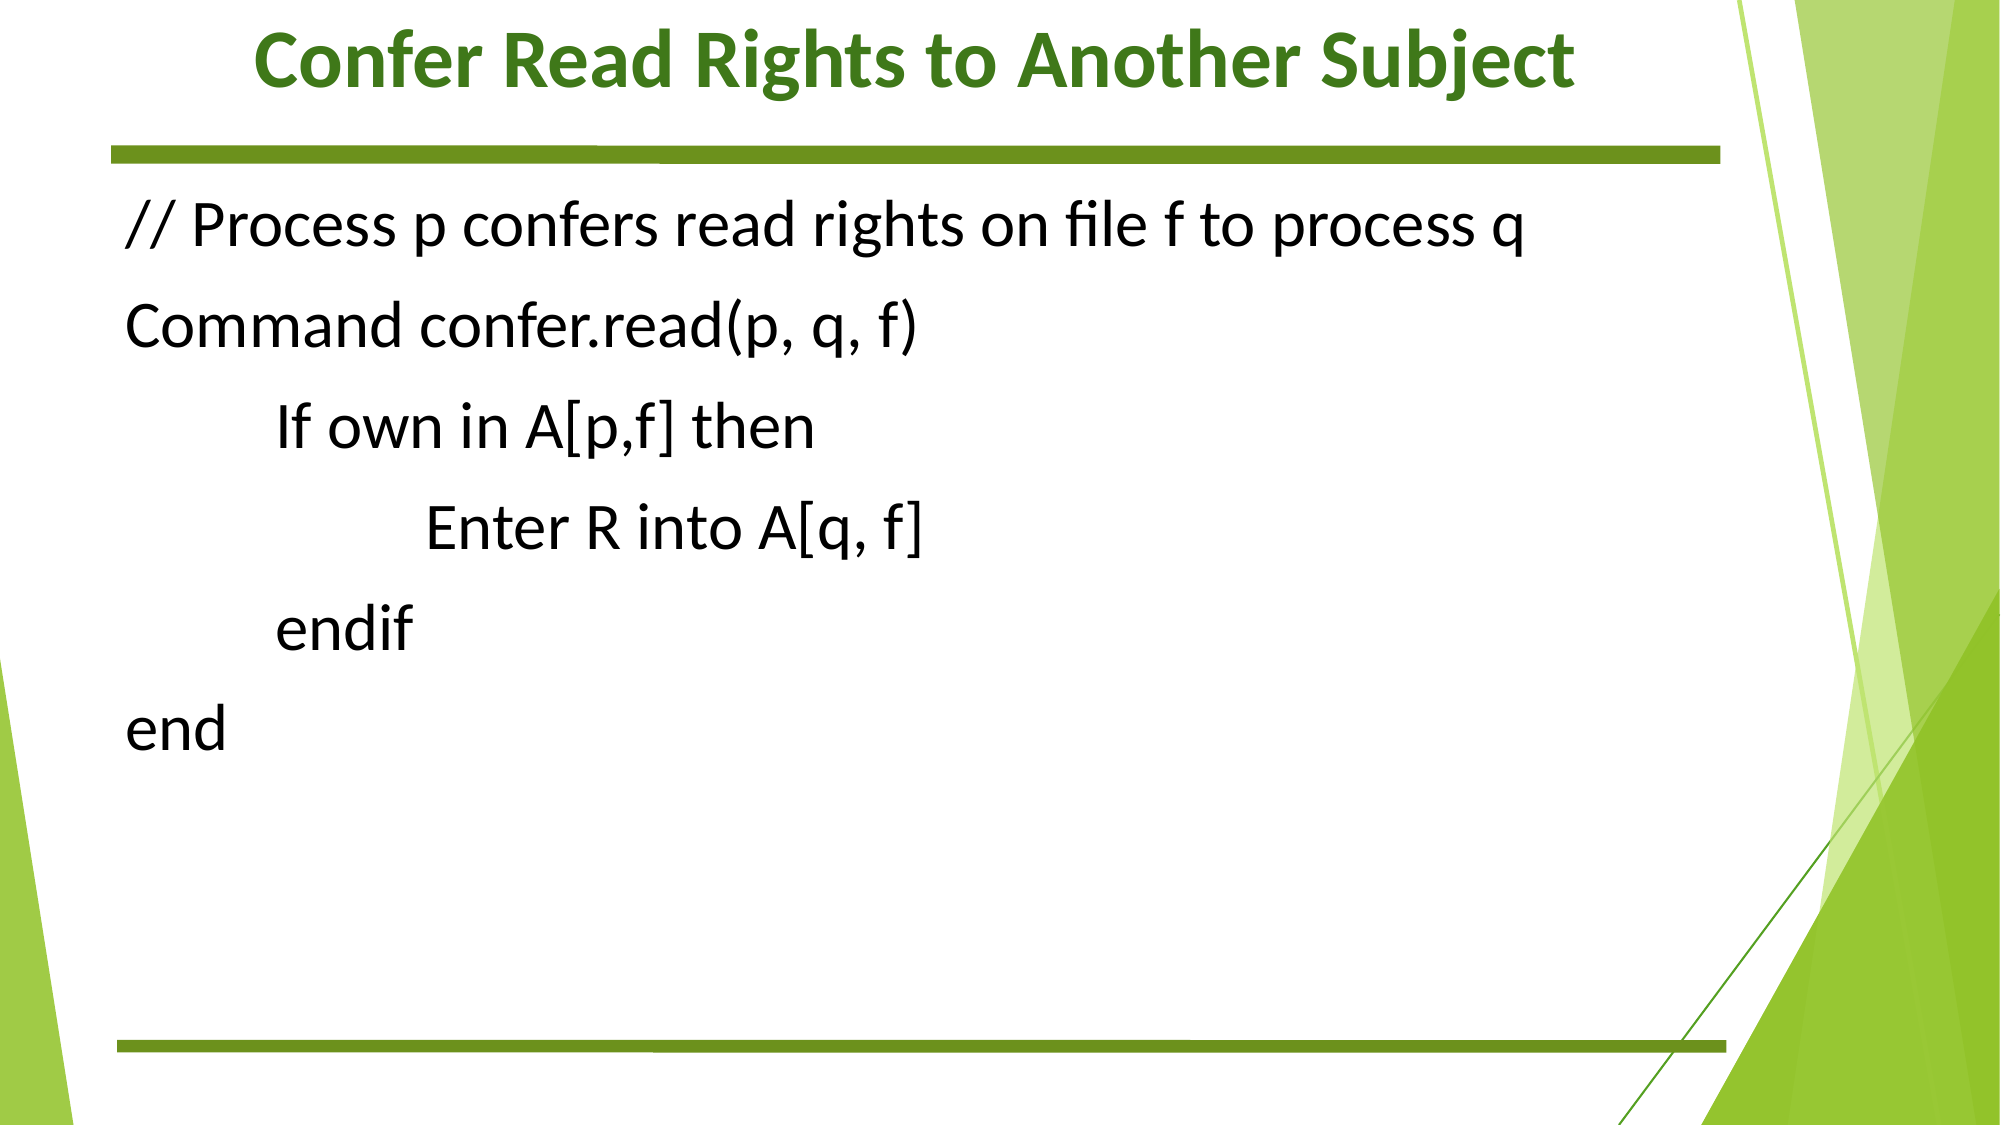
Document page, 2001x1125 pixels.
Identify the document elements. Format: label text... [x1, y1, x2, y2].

title Confer Read Rights to Another Subject [111, 3, 1721, 155]
list // Process p confers read rights on file f to process q Command confer.read(p, q, f) If own in A[p,f] then Enter R into A[q, f] endif end [111, 180, 1721, 1034]
